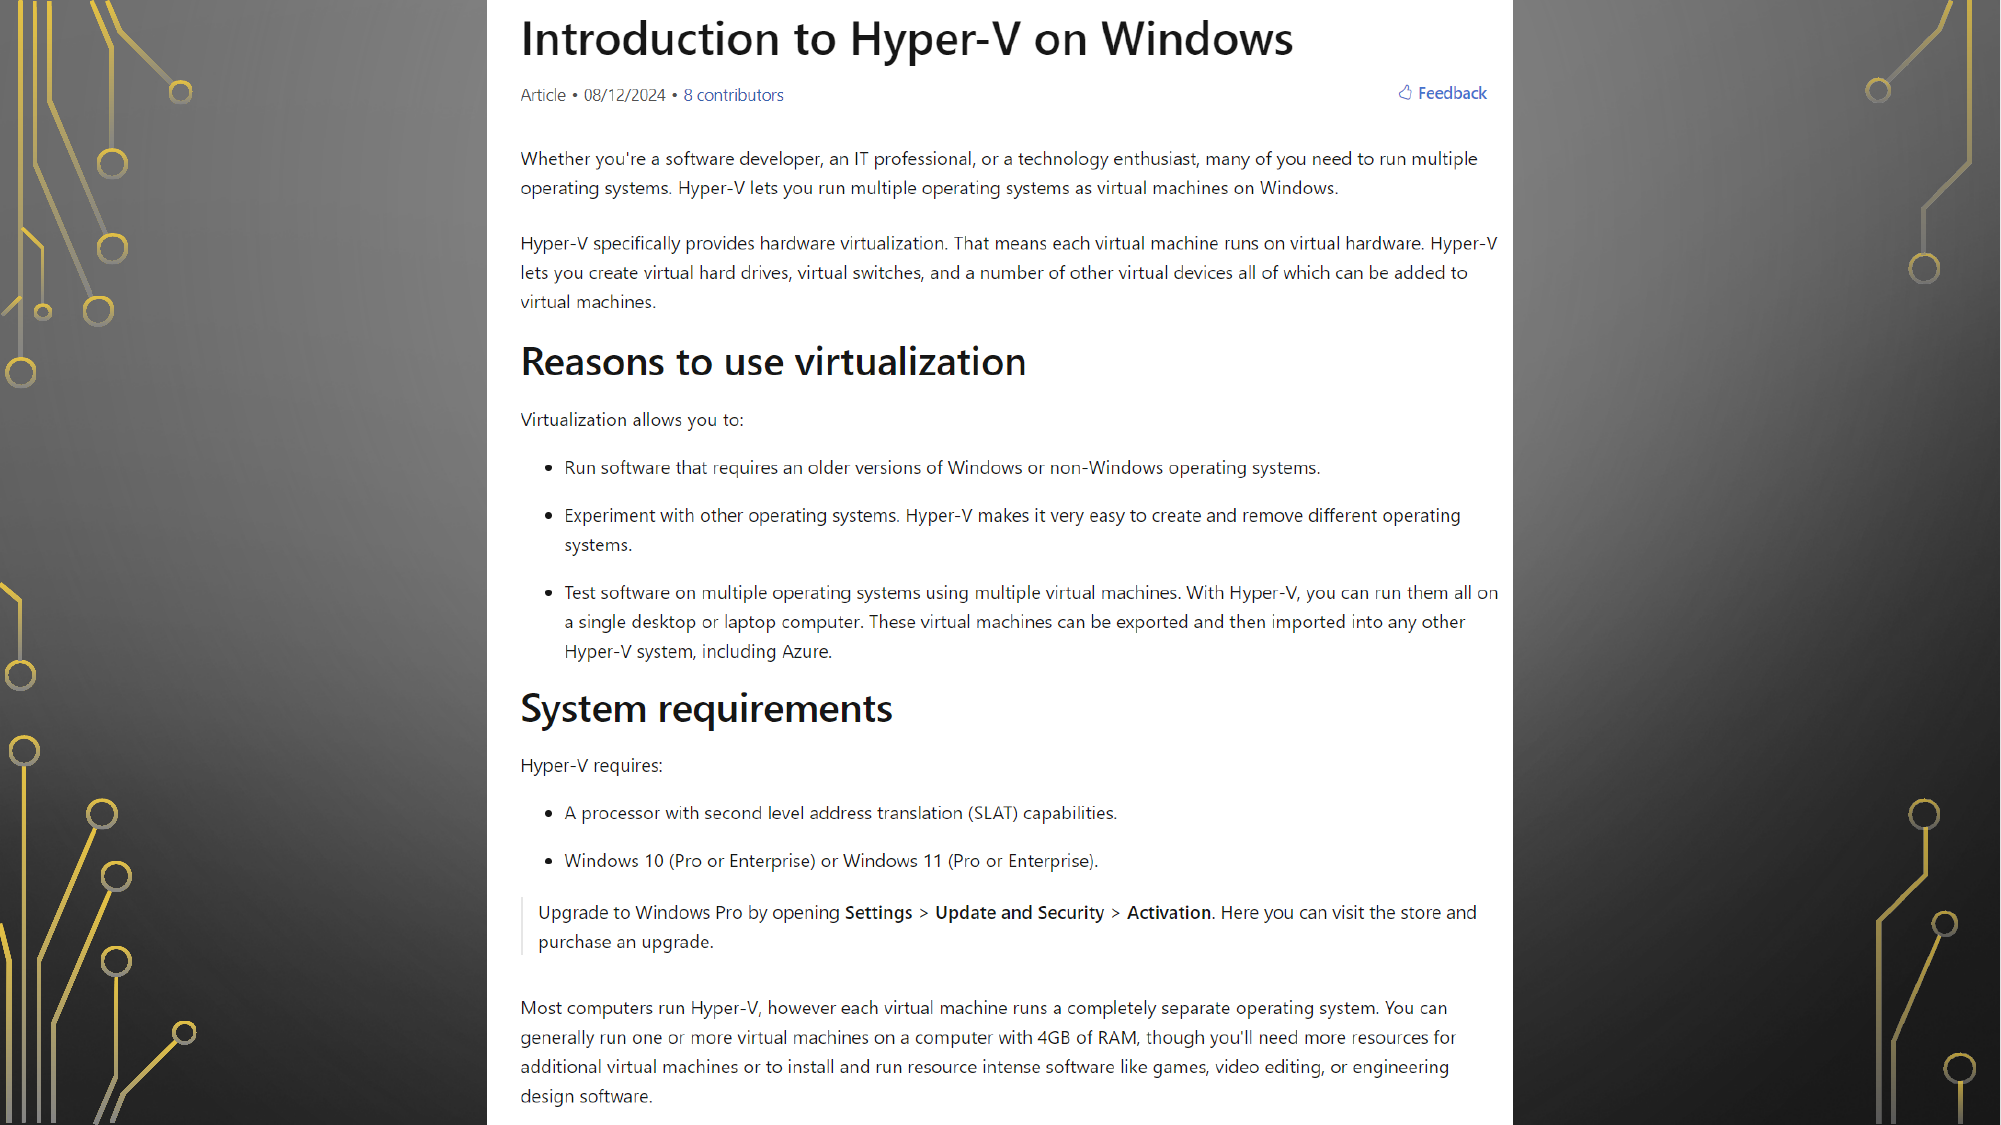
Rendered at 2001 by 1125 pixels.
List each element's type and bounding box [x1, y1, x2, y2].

picture [487, 0, 1513, 1125]
